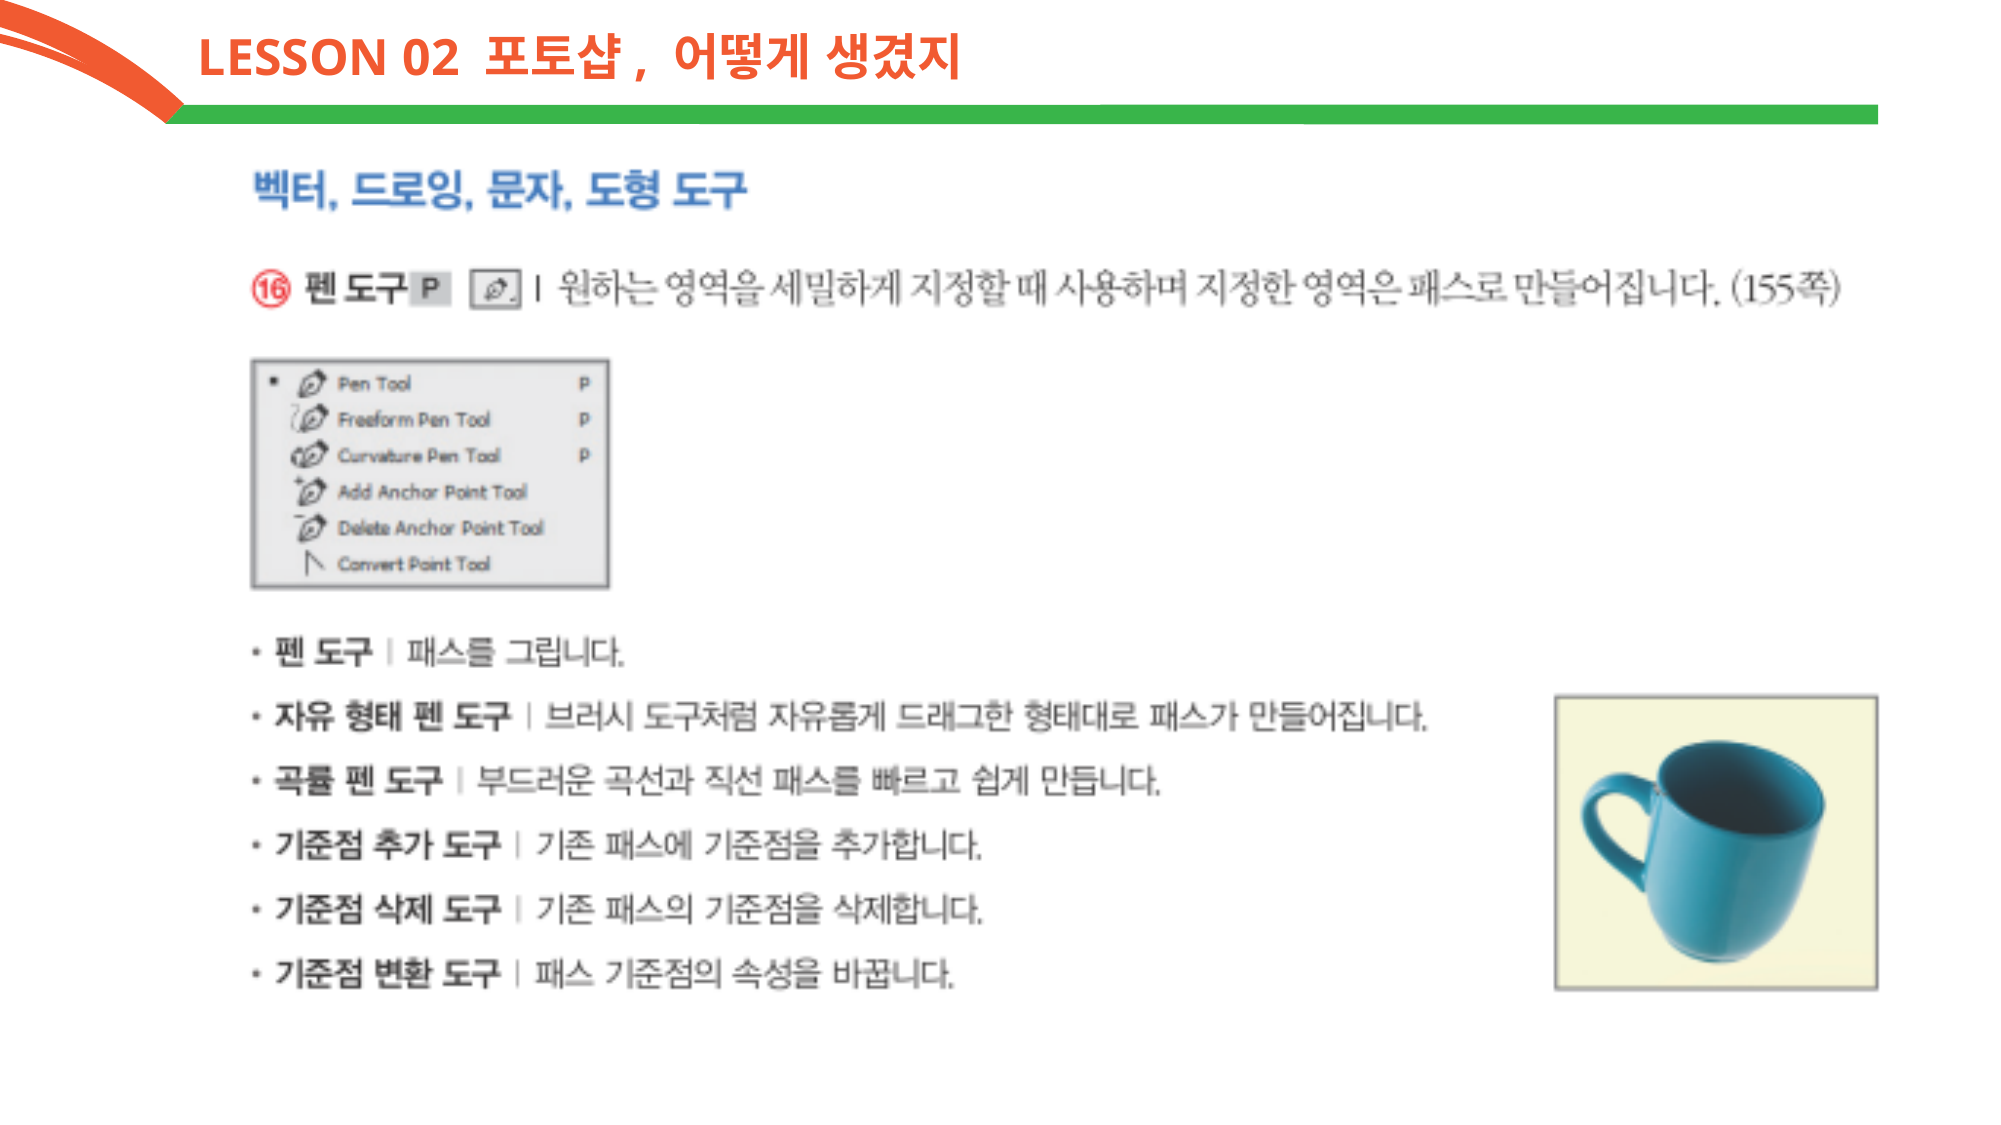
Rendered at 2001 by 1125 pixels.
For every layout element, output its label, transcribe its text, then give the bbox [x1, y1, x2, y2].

title LESSON 02 포토샵, 어떻게 생겼지 [183, 24, 1836, 95]
picture [245, 162, 1900, 1013]
